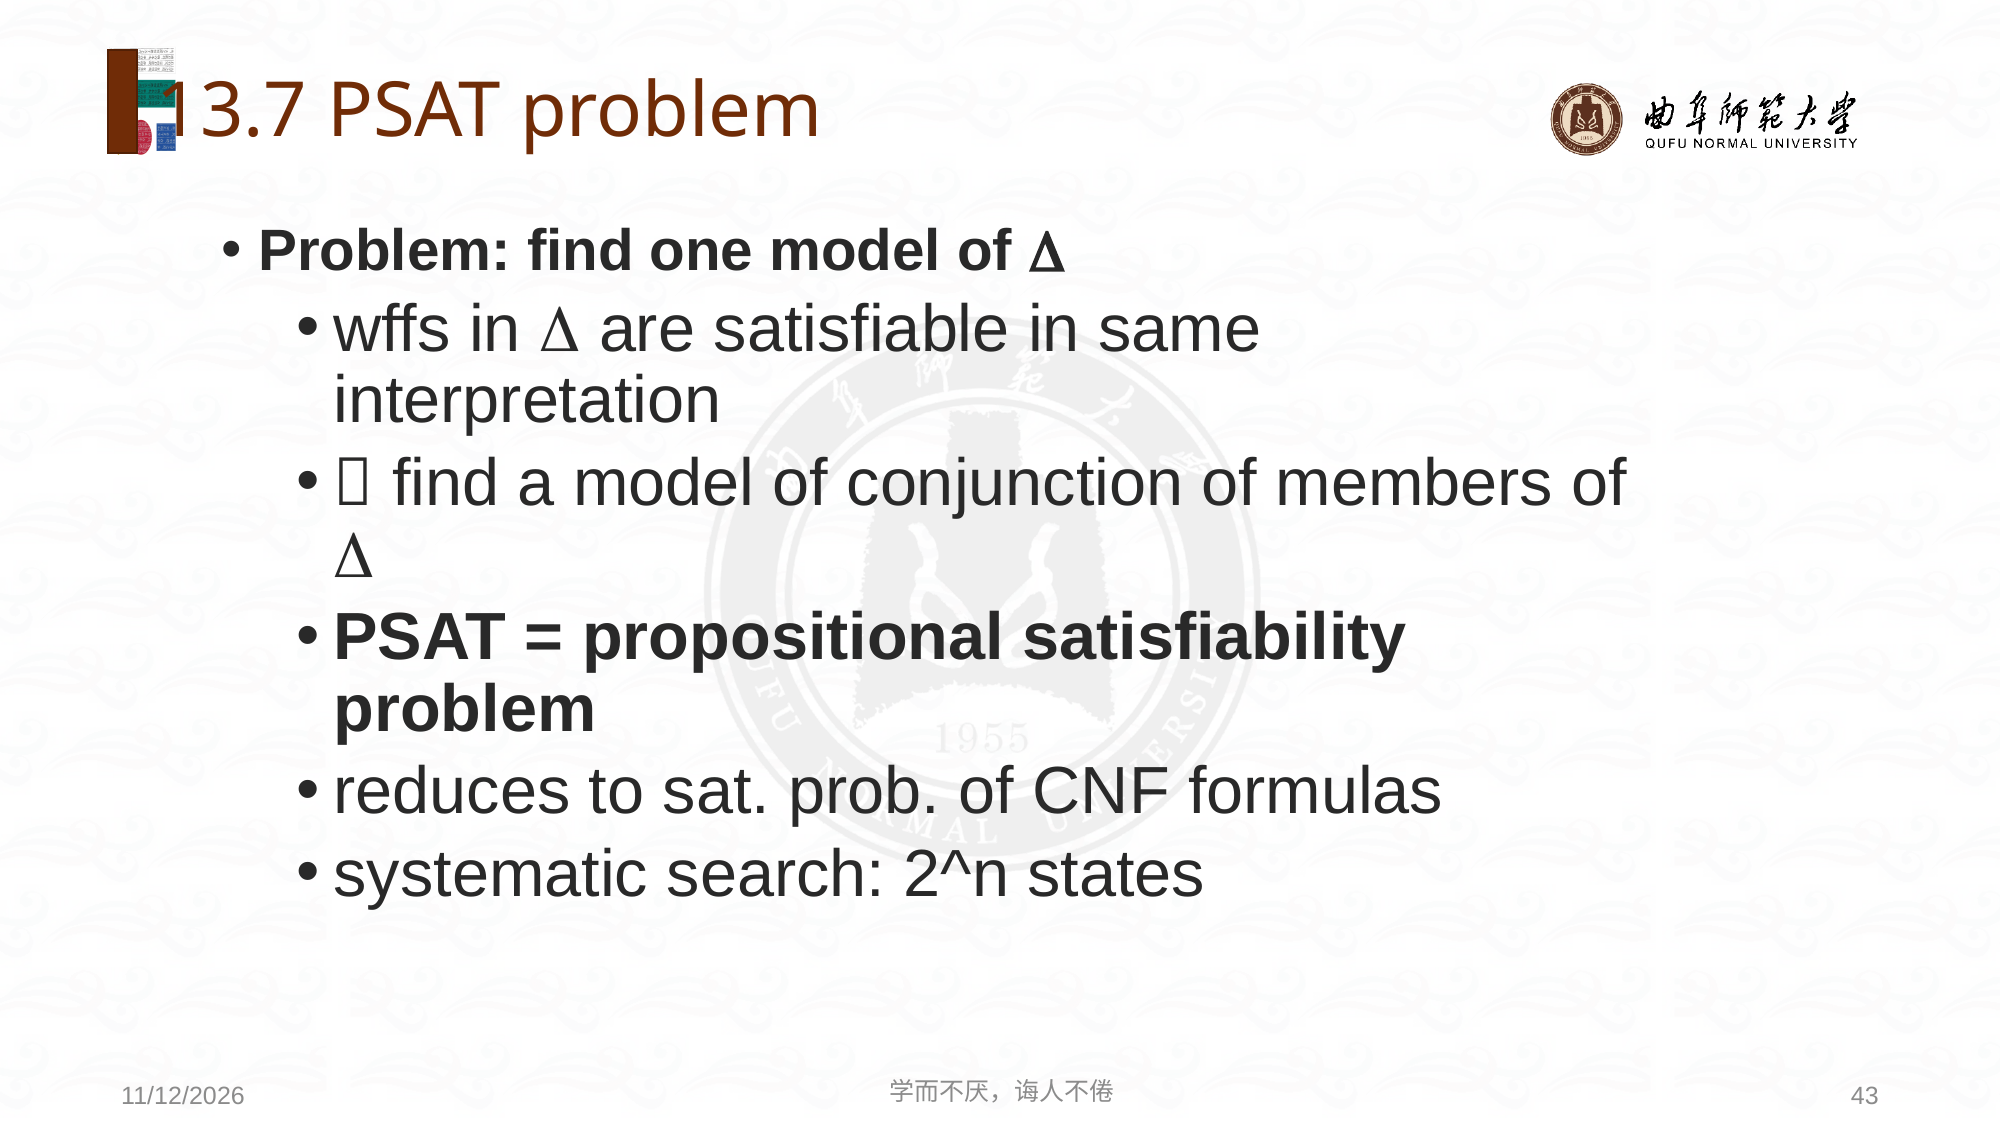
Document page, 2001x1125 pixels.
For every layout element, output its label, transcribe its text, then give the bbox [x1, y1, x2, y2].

footer 学而不厌，诲人不倦 [664, 1063, 1340, 1124]
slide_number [106, 1065, 557, 1125]
text_box Problem: find one model of  wffs in  are satisfiable in same interpretation  find a model of conjunction of members of  PSAT = propositional satisfiability problem reduces to sat. prob. of CNF formulas systematic search: 2^n states [206, 212, 1669, 1013]
title 13.7 PSAT problem [141, 62, 1508, 161]
slide_number 43 [1443, 1065, 1894, 1125]
picture [108, 46, 176, 161]
picture [1543, 75, 1894, 158]
